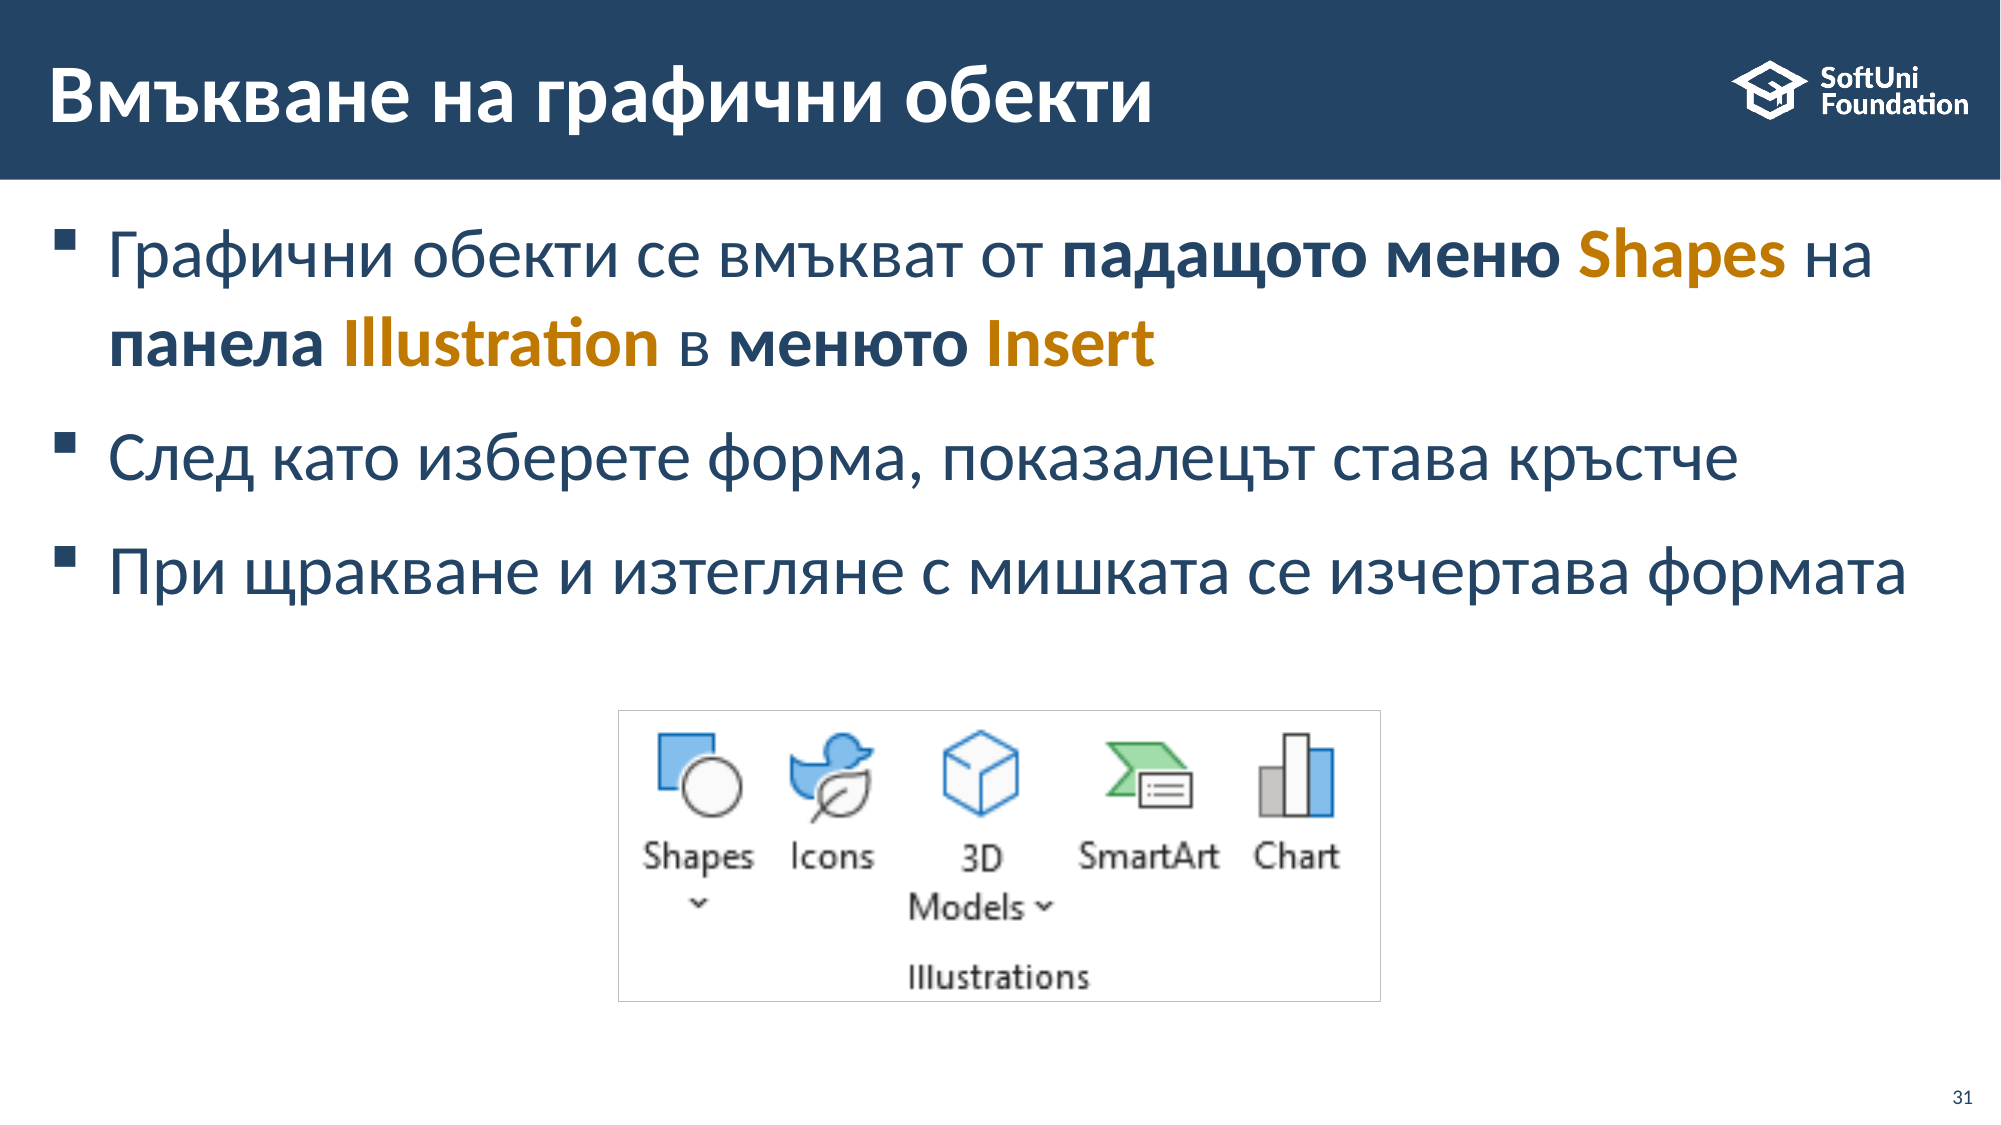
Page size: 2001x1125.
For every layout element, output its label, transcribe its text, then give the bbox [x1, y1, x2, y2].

list Графични обекти се вмъкват от падащото меню Shapes на панела Illustration в менюто Insert След като изберете форма, показалецът става кръстче При щракване и изтегляне с мишката се изчертава формата [31, 196, 1970, 1104]
title Вмъкване на графични обекти [31, 16, 1716, 162]
picture [1731, 60, 1968, 120]
slide_number 31 [1927, 1067, 1989, 1117]
picture [618, 709, 1382, 1002]
